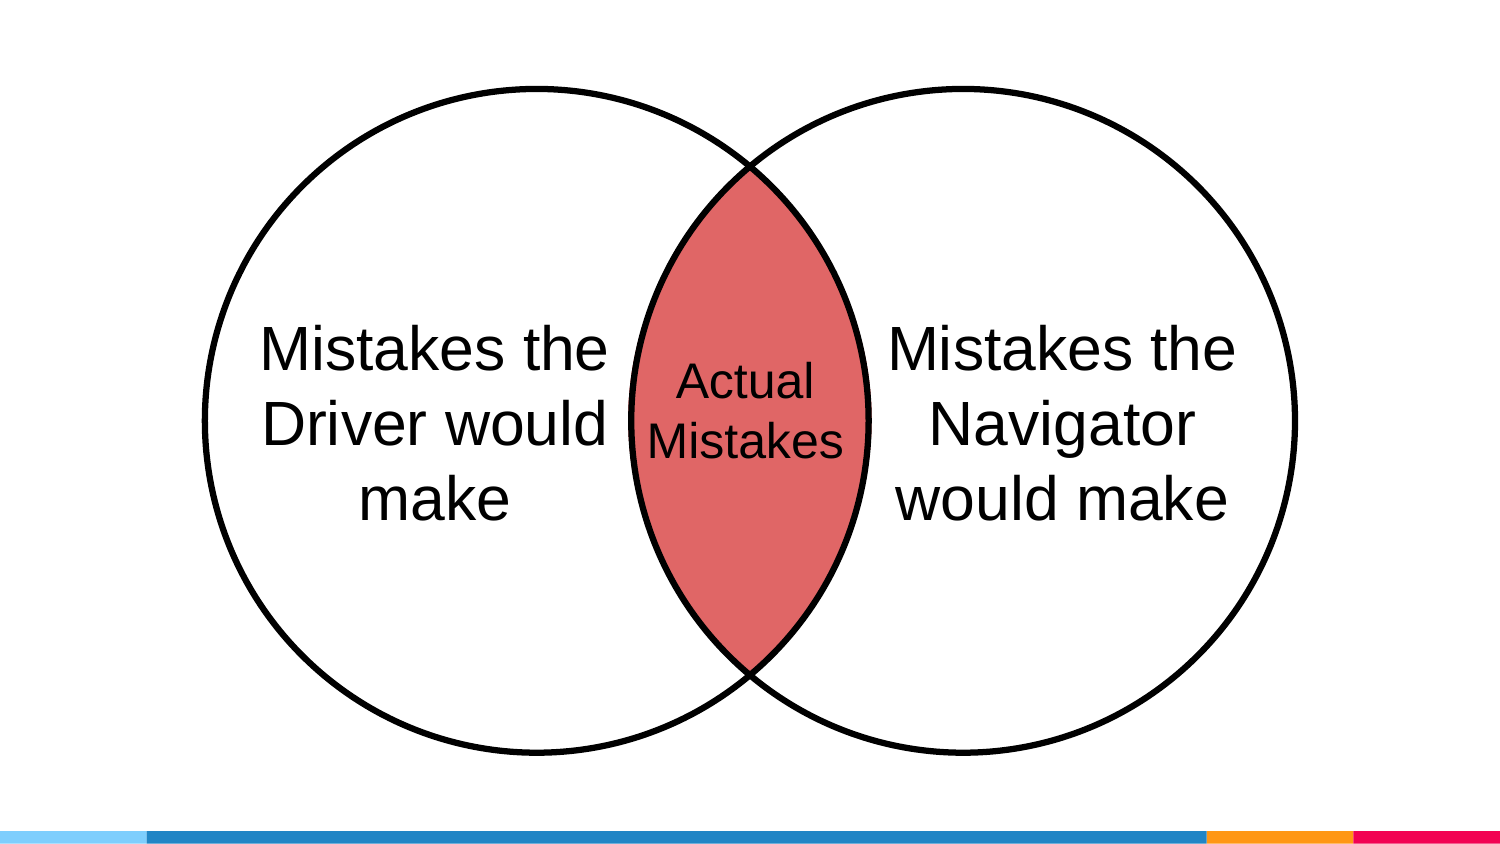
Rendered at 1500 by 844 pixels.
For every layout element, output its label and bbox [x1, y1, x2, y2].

text_box [204, 88, 1296, 753]
